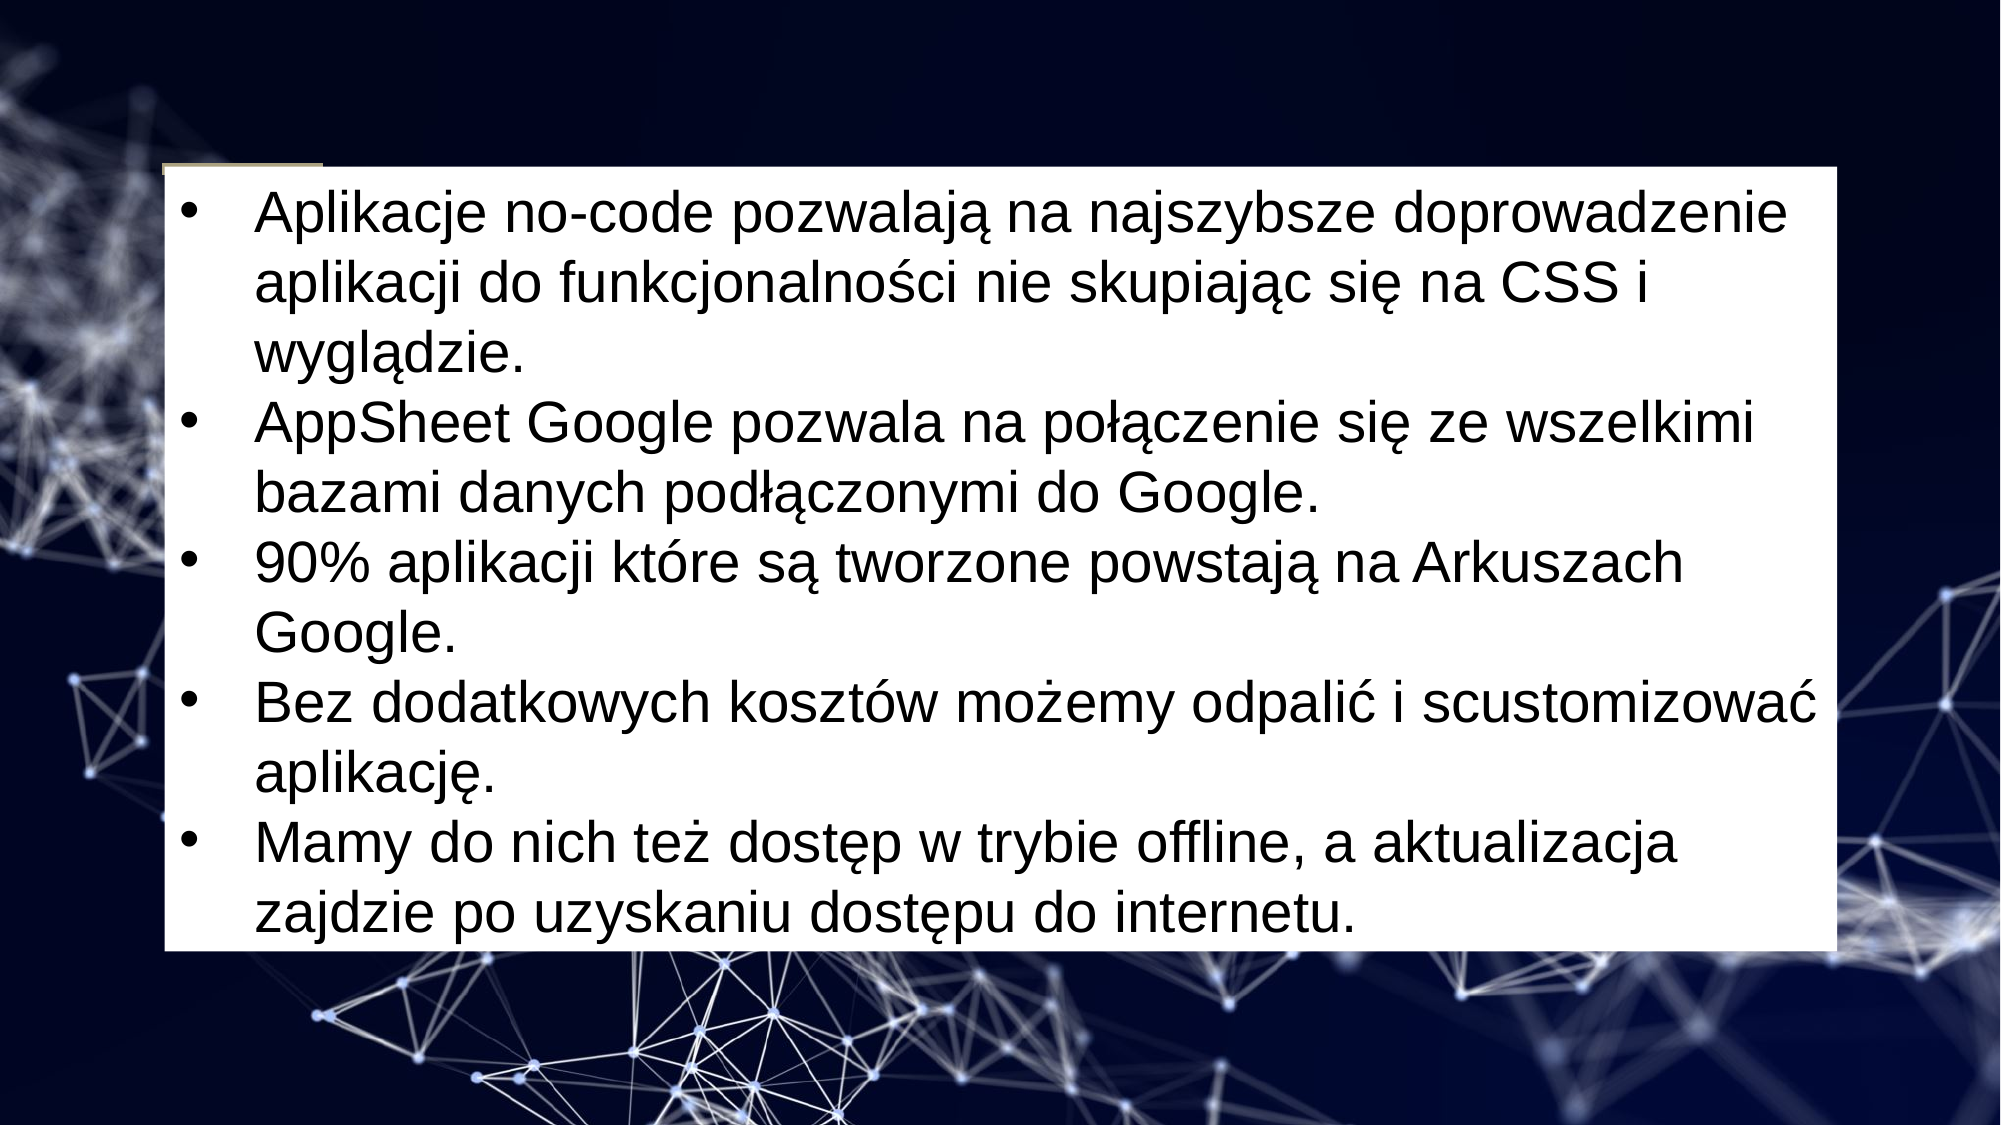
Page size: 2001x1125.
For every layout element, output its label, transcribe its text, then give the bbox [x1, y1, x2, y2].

text_box Aplikacje no-code pozwalają na najszybsze doprowadzenie aplikacji do funkcjonalności nie skupiając się na CSS i wyglądzie. AppSheet Google pozwala na połączenie się ze wszelkimi bazami danych podłączonymi do Google. 90% aplikacji które są tworzone powstają na Arkuszach Google. Bez dodatkowych kosztów możemy odpalić i scustomizować aplikację. Mamy do nich też dostęp w trybie offline, a aktualizacja zajdzie po uzyskaniu dostępu do internetu. [164, 166, 1838, 952]
picture [0, 0, 2001, 1125]
